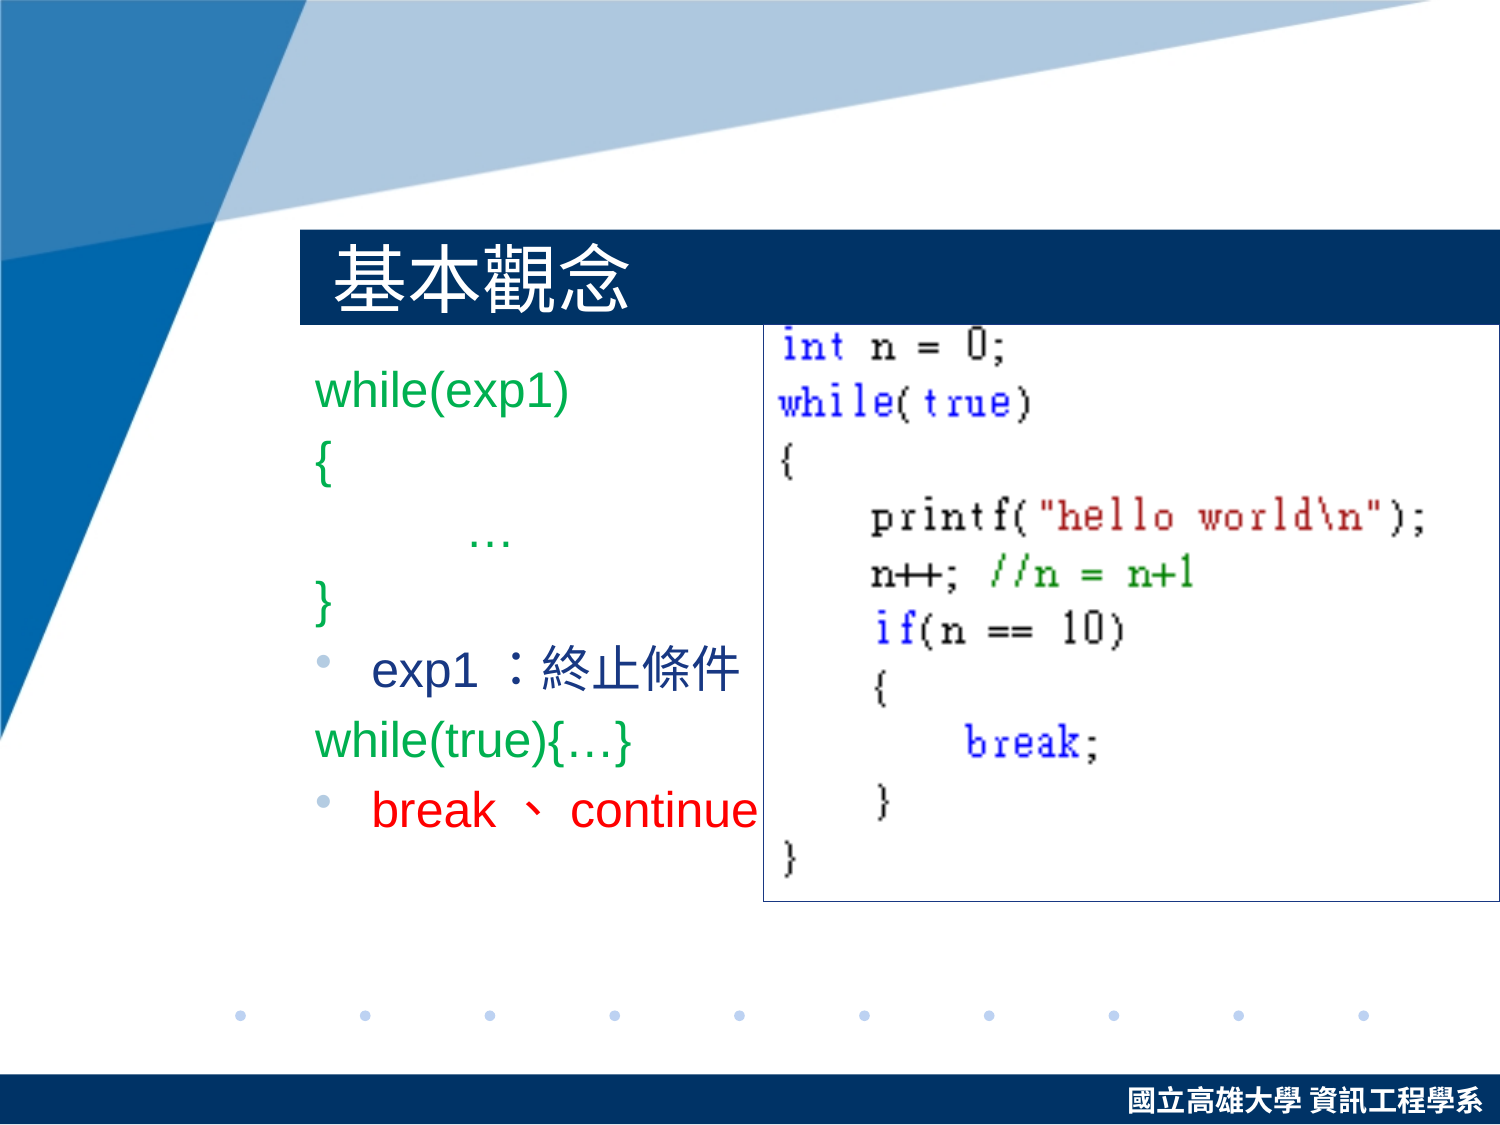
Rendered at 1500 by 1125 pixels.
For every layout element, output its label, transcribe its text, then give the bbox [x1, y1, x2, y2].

picture [0, 0, 1500, 842]
list while(exp1) { … } exp1：終止條件 while(true){…} break、continue [300, 350, 1475, 1013]
title 基本觀念 [300, 229, 1500, 325]
picture [763, 324, 1500, 902]
